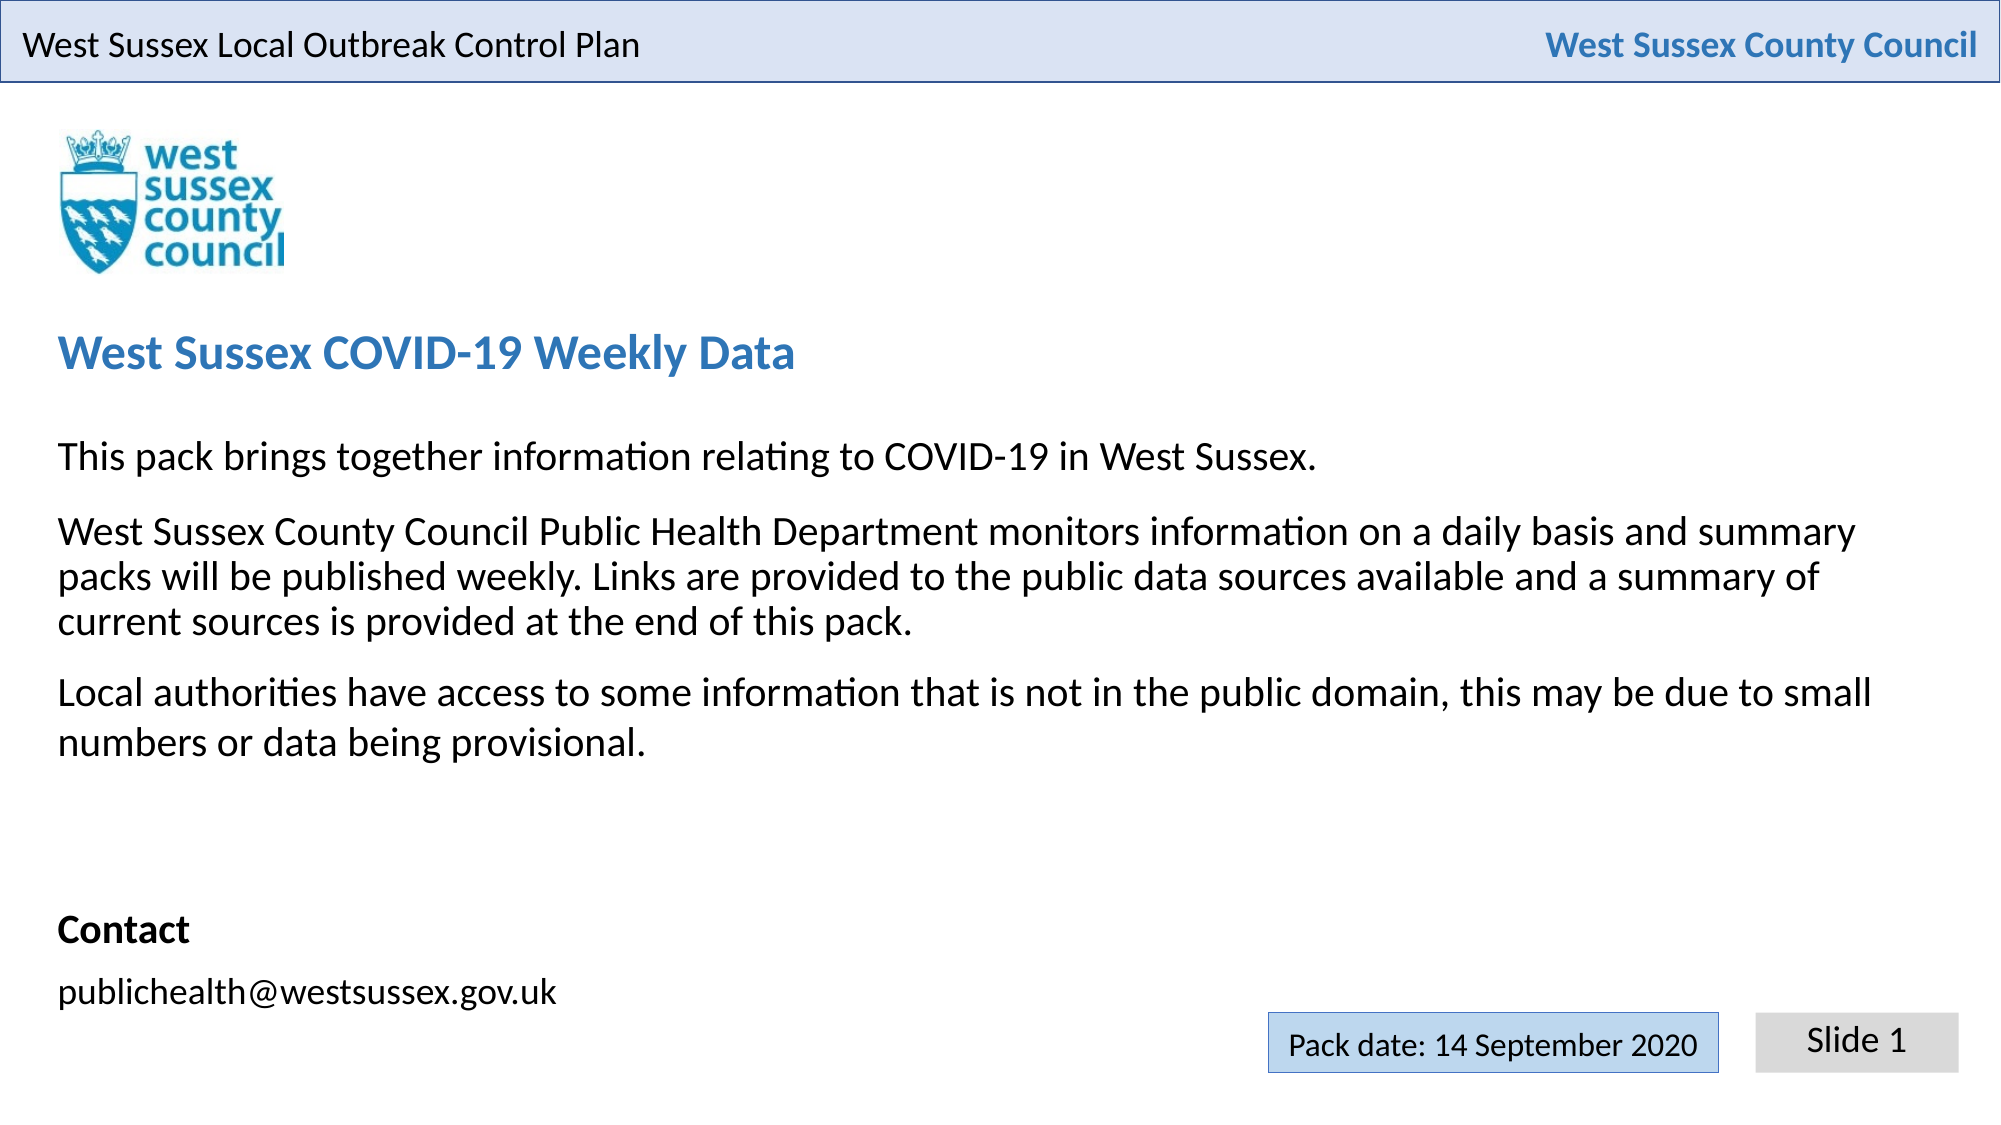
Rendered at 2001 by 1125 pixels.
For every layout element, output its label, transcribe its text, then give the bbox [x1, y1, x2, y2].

picture [59, 129, 284, 276]
list Contact [42, 900, 496, 964]
list publichealth@westsussex.gov.uk [42, 964, 603, 1020]
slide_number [1268, 1012, 1719, 1073]
list West Sussex COVID-19 Weekly Data [42, 318, 1128, 394]
list This pack brings together information relating to COVID-19 in West Sussex. West Sussex County Council Public Health Department monitors information on a daily basis and summary packs will be published weekly. Links are provided to the public data sources available and a summary of current sources is provided at the end of this pack. Local authorities have access to some information that is not in the public domain, this may be due to small numbers or data being provisional. [42, 427, 1928, 817]
list Slide 1 [1755, 1012, 1959, 1073]
